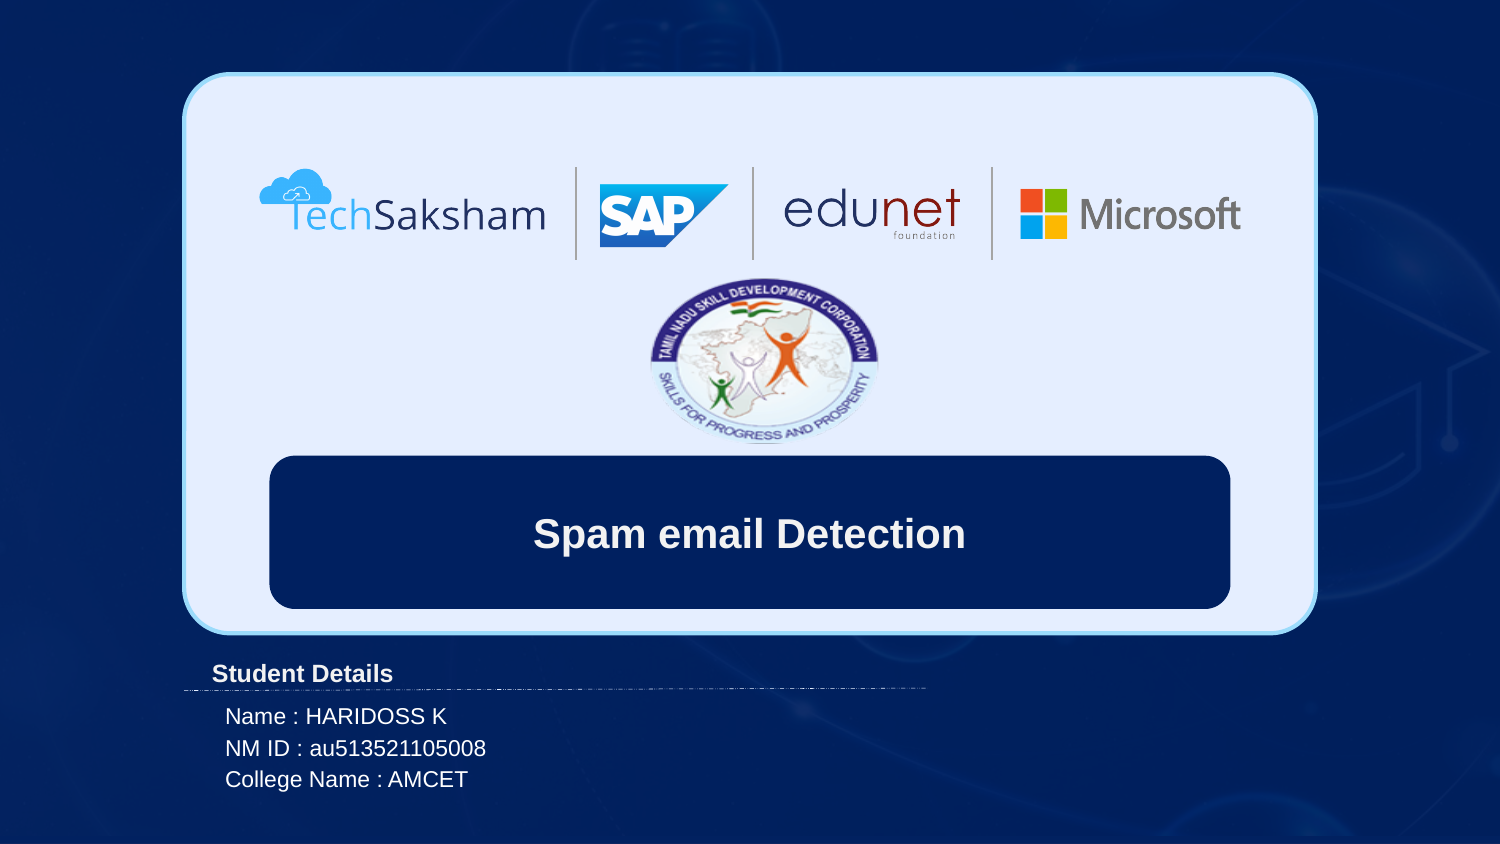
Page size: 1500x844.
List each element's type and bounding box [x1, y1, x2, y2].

text_box [0, 0, 1500, 844]
picture [645, 273, 883, 447]
text_box [183, 687, 928, 691]
text_box [253, 160, 1247, 260]
